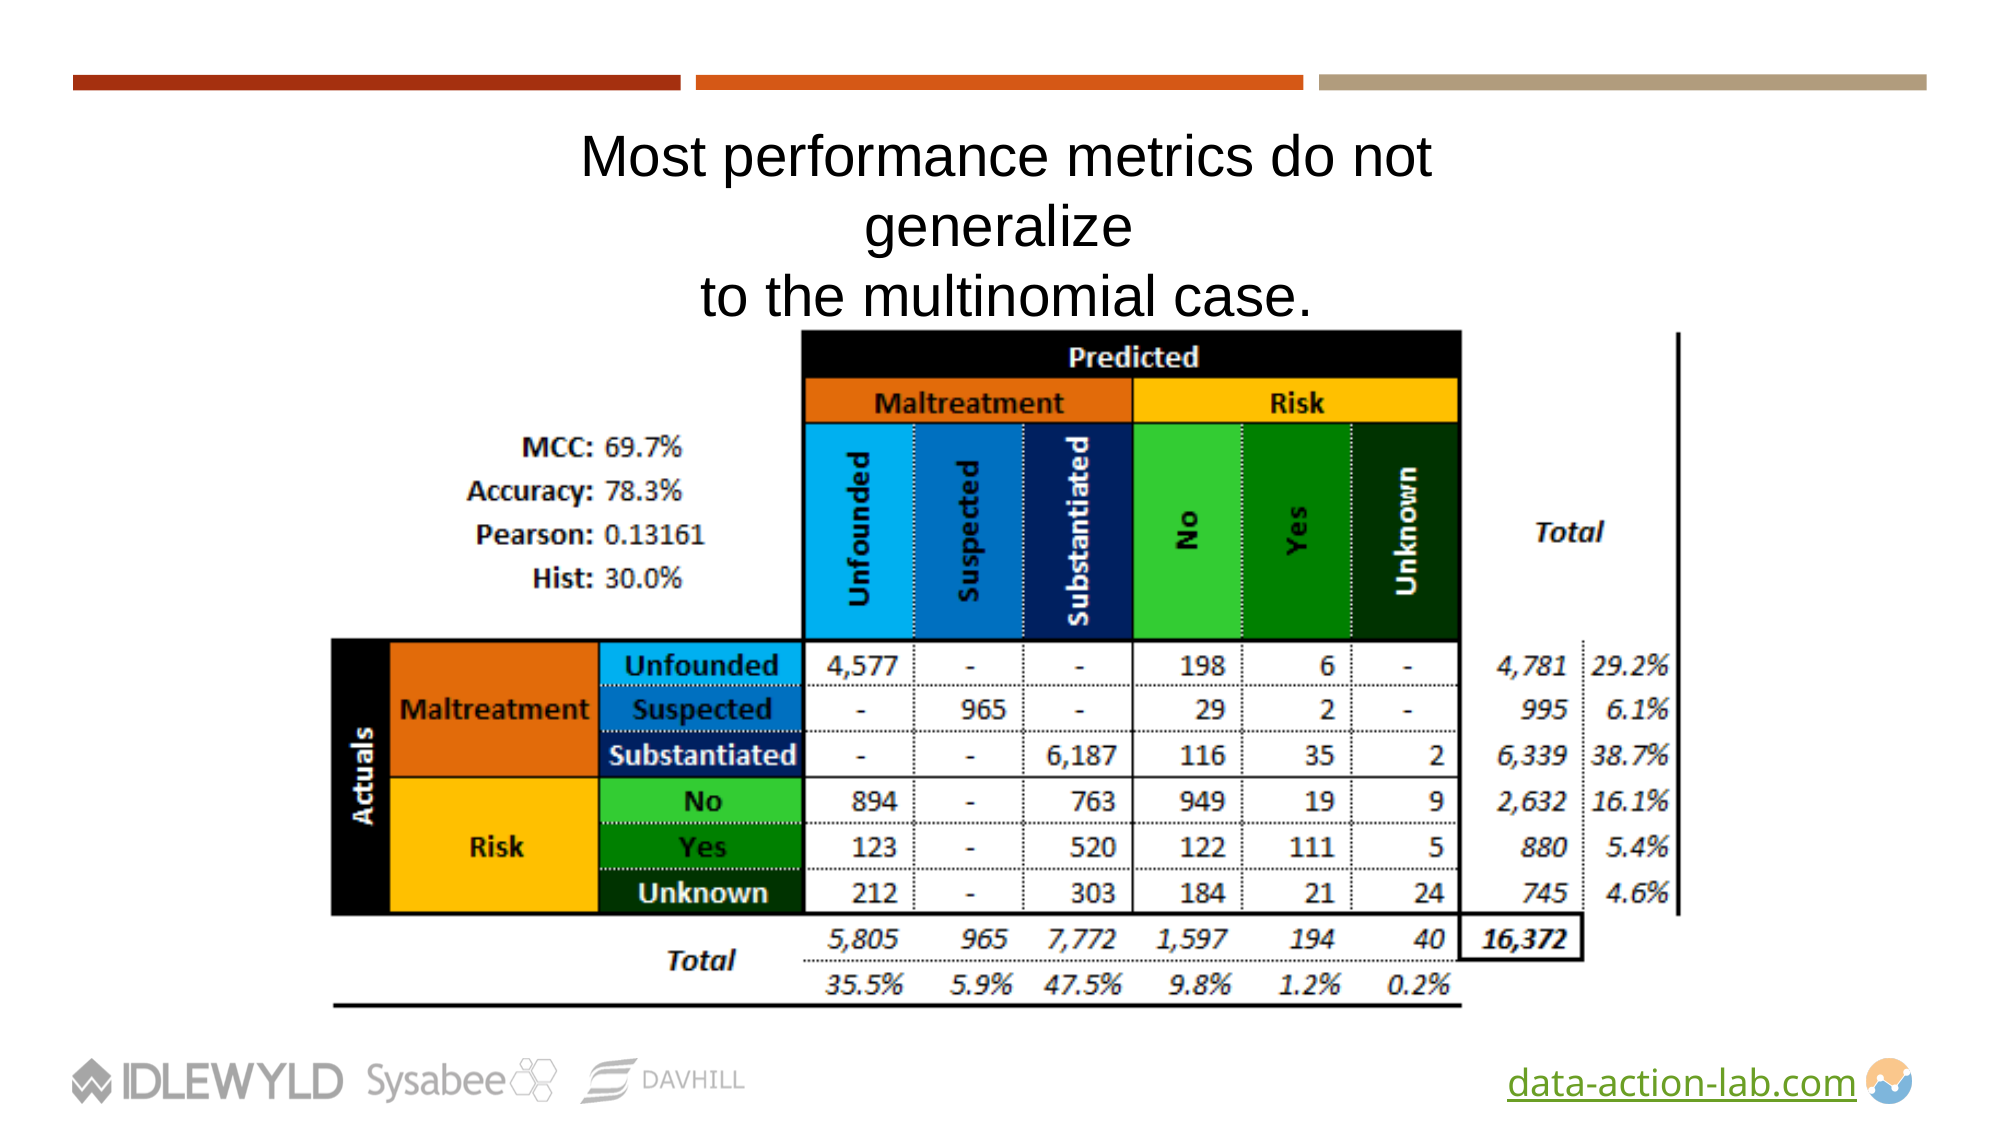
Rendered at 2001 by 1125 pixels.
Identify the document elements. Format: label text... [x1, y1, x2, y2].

picture [312, 287, 1703, 1052]
text_box Most performance metrics do not generalize to the multinomial case. [448, 111, 1566, 286]
picture [72, 1058, 745, 1104]
